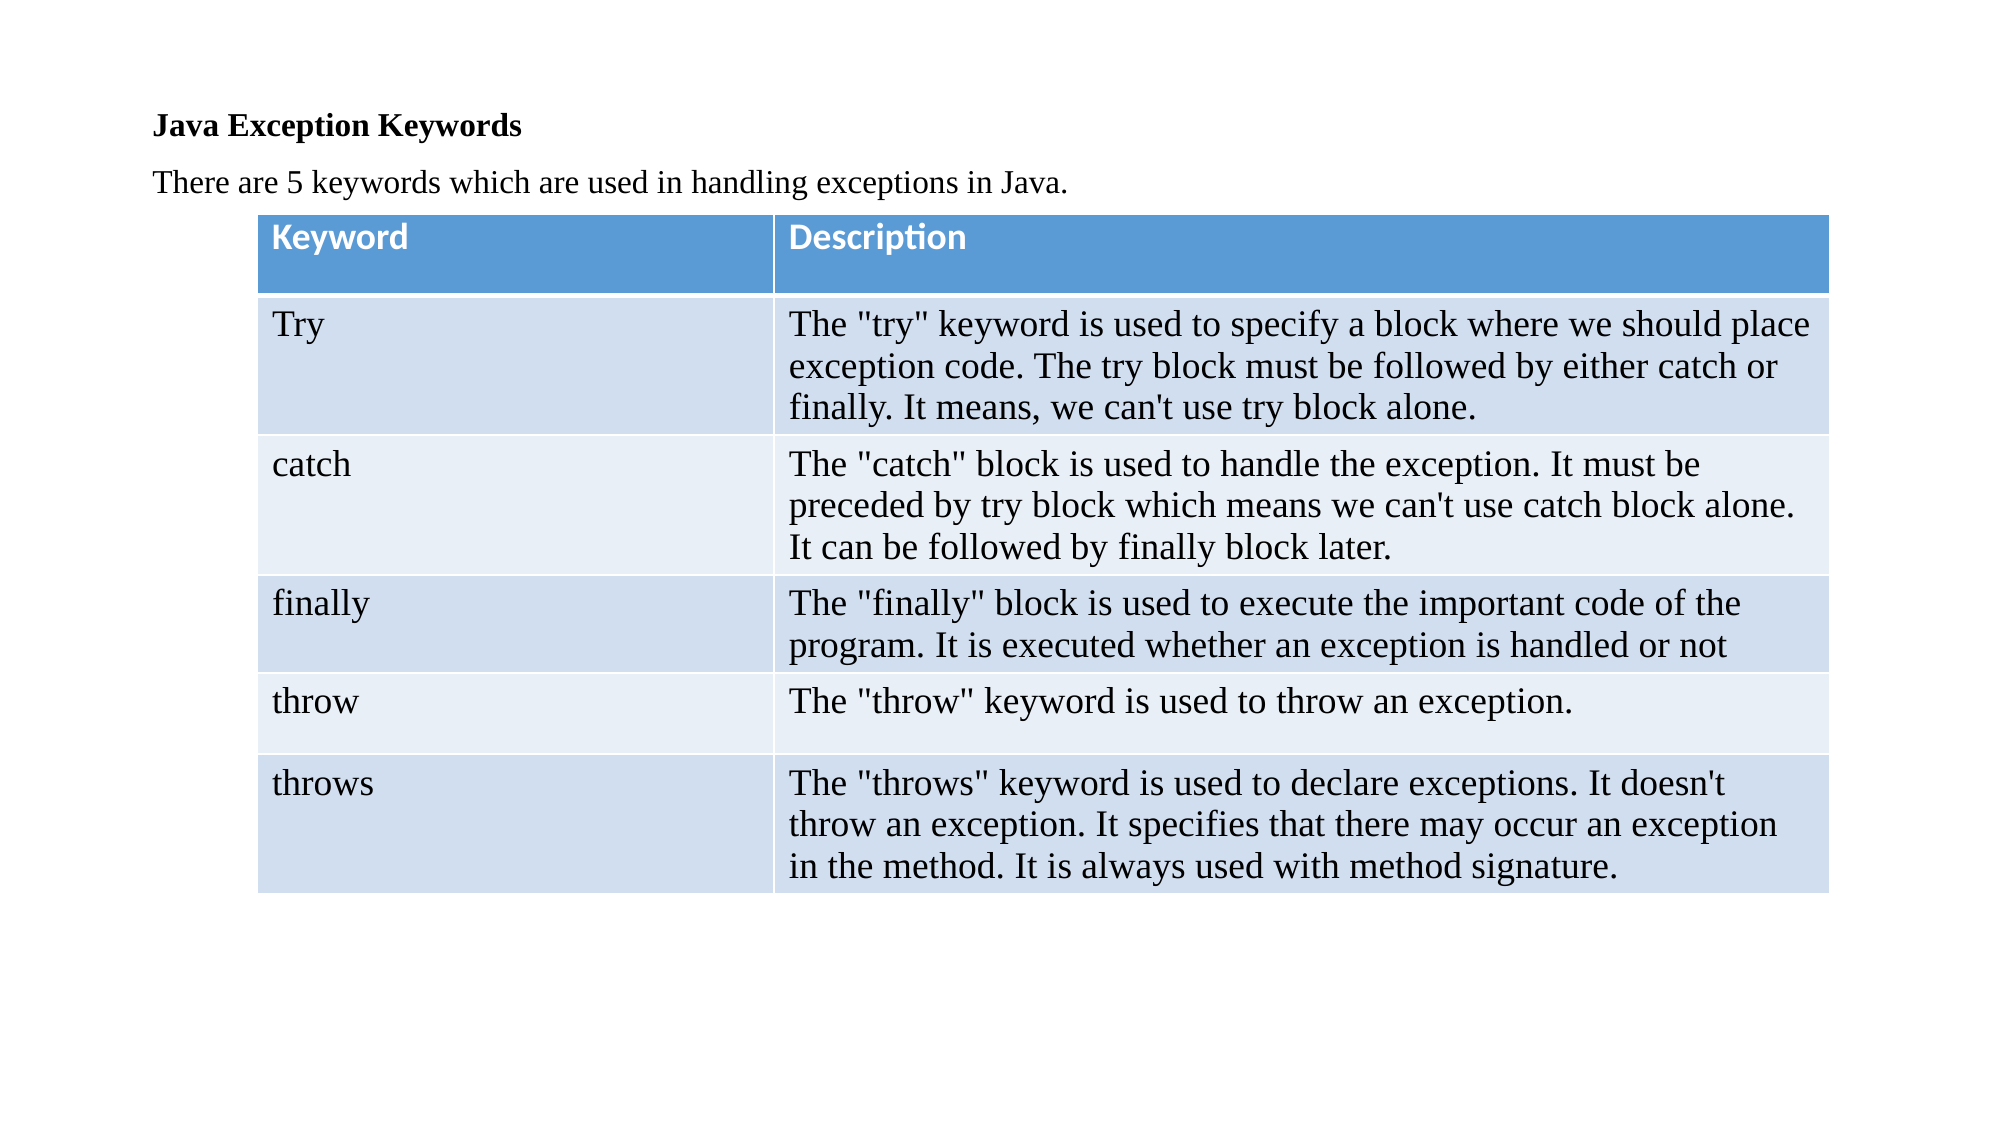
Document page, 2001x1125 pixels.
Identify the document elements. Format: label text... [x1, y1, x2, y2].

list Java Exception Keywords There are 5 keywords which are used in handling exceptions in Java. [137, 100, 1863, 1023]
table_cell catch [258, 436, 773, 574]
table_cell The "catch" block is used to handle the exception. It must be preceded by try block which means we can't use catch block alone. It can be followed by finally block later. [775, 436, 1829, 574]
table_header Keyword [258, 215, 773, 293]
table_cell The "throw" keyword is used to throw an exception. [775, 674, 1829, 753]
table_cell The "throws" keyword is used to declare exceptions. It doesn't throw an exception. It specifies that there may occur an exception in the method. It is always used with method signature. [775, 755, 1829, 893]
table_cell finally [258, 576, 773, 672]
table_header Description [775, 215, 1829, 293]
table_cell throw [258, 674, 773, 753]
table_cell The "finally" block is used to execute the important code of the program. It is executed whether an exception is handled or not [775, 576, 1829, 672]
table_cell The "try" keyword is used to specify a block where we should place exception code. The try block must be followed by either catch or finally. It means, we can't use try block alone. [775, 298, 1829, 434]
table_cell Try [258, 298, 773, 434]
table_cell throws [258, 755, 773, 893]
